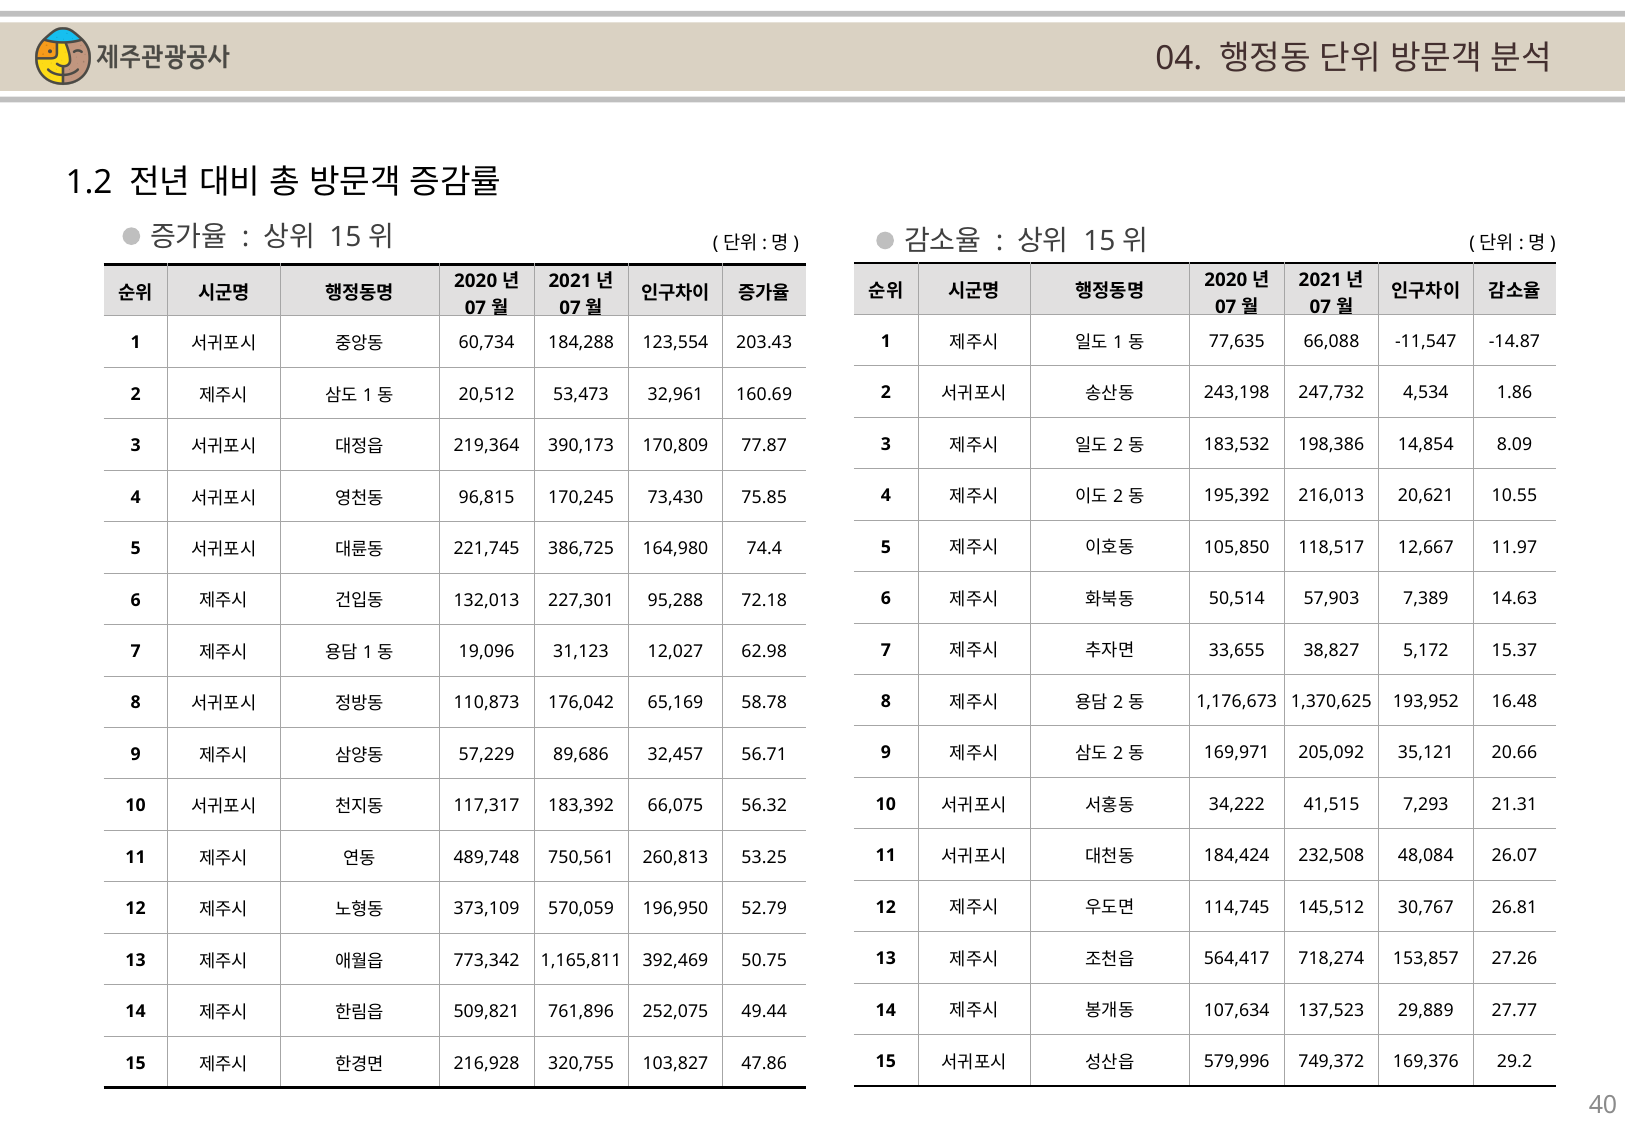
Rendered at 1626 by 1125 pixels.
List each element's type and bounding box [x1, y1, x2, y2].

table_cell [440, 779, 534, 830]
table_cell [1031, 521, 1189, 571]
table_cell [1031, 572, 1189, 623]
table_cell [281, 677, 439, 727]
table_cell [281, 779, 439, 830]
table_cell [440, 1037, 534, 1086]
table_cell [168, 316, 280, 367]
table_cell [168, 625, 280, 676]
table_cell [629, 831, 722, 881]
table_cell [440, 882, 534, 933]
table_cell [1285, 881, 1378, 931]
table_cell [104, 882, 167, 933]
table_cell [1379, 984, 1473, 1034]
table_cell [1031, 1035, 1189, 1085]
table_cell [854, 572, 918, 623]
table_cell [440, 368, 534, 418]
table_cell [535, 522, 628, 573]
table_cell [1285, 984, 1378, 1034]
table_cell [104, 419, 167, 470]
table_cell [629, 625, 722, 676]
table_cell [168, 574, 280, 624]
table_cell [104, 1037, 167, 1086]
table_cell [1190, 881, 1284, 931]
table_cell [1379, 469, 1473, 520]
table_cell [1031, 881, 1189, 931]
table_cell [1474, 829, 1556, 880]
table_cell [104, 934, 167, 984]
table_cell [168, 728, 280, 778]
table_cell [281, 316, 439, 367]
table_cell [281, 985, 439, 1036]
table_cell [1190, 675, 1284, 725]
table_cell [1474, 469, 1556, 520]
table_cell [629, 882, 722, 933]
table_cell [440, 728, 534, 778]
table_cell [1379, 418, 1473, 468]
table_cell [854, 366, 918, 417]
table_cell [723, 985, 806, 1036]
table_cell [723, 728, 806, 778]
table_cell [104, 985, 167, 1036]
table_cell [723, 625, 806, 676]
text_box [875, 215, 1163, 264]
table_cell [1190, 315, 1284, 365]
table_cell [919, 932, 1030, 983]
table_cell [919, 469, 1030, 520]
table_cell [1285, 418, 1378, 468]
table_cell [168, 419, 280, 470]
table_cell [1031, 675, 1189, 725]
table_cell [1474, 984, 1556, 1034]
table_cell [1031, 624, 1189, 674]
table_cell [919, 726, 1030, 777]
table_cell [281, 368, 439, 418]
table_cell [1190, 418, 1284, 468]
table_cell [1285, 469, 1378, 520]
table_cell [535, 574, 628, 624]
table_cell [1285, 624, 1378, 674]
table_cell [281, 625, 439, 676]
table_header [281, 266, 439, 315]
table_cell [919, 418, 1030, 468]
table_cell [1031, 418, 1189, 468]
table_header [1474, 264, 1556, 314]
table_header [629, 266, 722, 315]
table_cell [1379, 881, 1473, 931]
table_cell [854, 521, 918, 571]
table_cell [104, 368, 167, 418]
table_cell [723, 831, 806, 881]
table_cell [723, 368, 806, 418]
table_cell [440, 934, 534, 984]
table_cell [919, 829, 1030, 880]
table_cell [1190, 726, 1284, 777]
table_cell [1285, 1035, 1378, 1063]
table_cell [535, 316, 628, 367]
table_cell [1031, 366, 1189, 417]
table_cell [723, 419, 806, 470]
table_cell [629, 522, 722, 573]
table_cell [1031, 315, 1189, 365]
table_cell [1474, 881, 1556, 931]
table_cell [1031, 932, 1189, 983]
table_cell [168, 882, 280, 933]
table_cell [1474, 778, 1556, 828]
table_header [104, 266, 167, 315]
table_cell [168, 368, 280, 418]
table_cell [629, 471, 722, 521]
table_cell [723, 522, 806, 573]
table_cell [1379, 829, 1473, 880]
table_cell [1190, 572, 1284, 623]
table_cell [854, 315, 918, 365]
table_cell [440, 316, 534, 367]
table_cell [723, 1037, 806, 1086]
table_cell [629, 934, 722, 984]
table_cell [440, 471, 534, 521]
slide_number [1251, 1063, 1618, 1123]
table_cell [1474, 315, 1556, 365]
table_cell [1379, 572, 1473, 623]
table_cell [1031, 469, 1189, 520]
table_cell [1190, 366, 1284, 417]
table_cell [1474, 726, 1556, 777]
table_cell [535, 882, 628, 933]
table_cell [629, 316, 722, 367]
table_cell [854, 624, 918, 674]
table_header [440, 266, 534, 315]
table_cell [1379, 315, 1473, 365]
table_cell [854, 418, 918, 468]
table_cell [1474, 366, 1556, 417]
table_cell [1031, 984, 1189, 1034]
table_cell [440, 625, 534, 676]
table_cell [440, 677, 534, 727]
table_cell [168, 985, 280, 1036]
table_cell [1285, 521, 1378, 571]
table_cell [723, 779, 806, 830]
table_cell [1031, 829, 1189, 880]
table_cell [854, 829, 918, 880]
table_cell [104, 522, 167, 573]
table_cell [104, 677, 167, 727]
table_cell [535, 368, 628, 418]
table_cell [629, 677, 722, 727]
table_cell [535, 831, 628, 881]
text_box [50, 152, 1144, 208]
table_cell [1285, 778, 1378, 828]
table_cell [723, 882, 806, 933]
table_cell [854, 778, 918, 828]
table_cell [629, 728, 722, 778]
table_cell [1285, 572, 1378, 623]
table_cell [1190, 624, 1284, 674]
text_box [121, 210, 409, 260]
table_cell [281, 522, 439, 573]
table_header [535, 266, 628, 315]
table_cell [919, 572, 1030, 623]
table_cell [535, 677, 628, 727]
table_cell [281, 419, 439, 470]
text_box [698, 223, 814, 261]
table_cell [1031, 778, 1189, 828]
table_cell [440, 522, 534, 573]
table_cell [1474, 1035, 1556, 1063]
table_cell [919, 624, 1030, 674]
table_cell [281, 882, 439, 933]
table_cell [104, 779, 167, 830]
table_cell [535, 985, 628, 1036]
table_cell [1190, 469, 1284, 520]
table_cell [1379, 778, 1473, 828]
table_cell [168, 677, 280, 727]
table_cell [1190, 829, 1284, 880]
table_cell [168, 934, 280, 984]
table_cell [104, 471, 167, 521]
table_cell [281, 574, 439, 624]
table_cell [168, 779, 280, 830]
table_cell [1379, 521, 1473, 571]
table_cell [168, 471, 280, 521]
table_header [1031, 264, 1189, 314]
table_cell [281, 471, 439, 521]
table_cell [1285, 315, 1378, 365]
table_cell [1031, 726, 1189, 777]
table_cell [440, 574, 534, 624]
table_cell [1285, 829, 1378, 880]
table_cell [854, 932, 918, 983]
table_cell [723, 934, 806, 984]
table_cell [1285, 675, 1378, 725]
table_cell [535, 934, 628, 984]
table_header [1379, 264, 1473, 314]
table_cell [1190, 521, 1284, 571]
table_cell [1285, 932, 1378, 983]
table_header [854, 264, 918, 314]
table_cell [1474, 932, 1556, 983]
table_cell [535, 625, 628, 676]
table_cell [281, 1037, 439, 1086]
table_cell [629, 985, 722, 1036]
table_cell [723, 677, 806, 727]
table_cell [1474, 572, 1556, 623]
table_header [919, 264, 1030, 314]
table_cell [854, 469, 918, 520]
table_header [723, 266, 806, 315]
table_cell [281, 728, 439, 778]
table_cell [629, 1037, 722, 1086]
table_cell [1190, 984, 1284, 1034]
table_cell [1379, 624, 1473, 674]
table_cell [723, 316, 806, 367]
table_cell [1190, 778, 1284, 828]
table_header [168, 266, 280, 315]
table_cell [919, 1035, 1030, 1085]
table_cell [104, 728, 167, 778]
table_cell [168, 1037, 280, 1086]
table_cell [723, 471, 806, 521]
table_cell [1379, 366, 1473, 417]
table_cell [1474, 521, 1556, 571]
table_cell [535, 419, 628, 470]
table_cell [1190, 932, 1284, 983]
table_cell [854, 984, 918, 1034]
picture [31, 26, 232, 87]
table_cell [1190, 1035, 1284, 1085]
table_cell [1285, 366, 1378, 417]
table_cell [440, 831, 534, 881]
table_cell [919, 521, 1030, 571]
table_cell [535, 779, 628, 830]
table_header [1190, 264, 1284, 314]
table_cell [1379, 675, 1473, 725]
table_cell [104, 831, 167, 881]
table_cell [919, 366, 1030, 417]
table_cell [104, 574, 167, 624]
table_cell [919, 675, 1030, 725]
table_cell [168, 831, 280, 881]
text_box [1454, 223, 1571, 261]
table_cell [1285, 726, 1378, 777]
table_cell [1474, 624, 1556, 674]
table_cell [281, 831, 439, 881]
table_cell [1474, 418, 1556, 468]
table_cell [919, 315, 1030, 365]
table_cell [1379, 1035, 1473, 1063]
table_cell [104, 625, 167, 676]
table_cell [629, 419, 722, 470]
table_cell [440, 419, 534, 470]
table_cell [854, 675, 918, 725]
table_cell [919, 778, 1030, 828]
table_cell [723, 574, 806, 624]
text_box [1042, 28, 1595, 84]
table_cell [1379, 726, 1473, 777]
table_cell [104, 316, 167, 367]
table_cell [854, 881, 918, 931]
table_header [1285, 264, 1378, 314]
table_cell [629, 368, 722, 418]
table_cell [535, 471, 628, 521]
table_cell [629, 574, 722, 624]
table_cell [1474, 675, 1556, 725]
table_cell [535, 728, 628, 778]
table_cell [854, 1035, 918, 1085]
table_cell [281, 934, 439, 984]
table_cell [854, 726, 918, 777]
table_cell [919, 984, 1030, 1034]
table_cell [440, 985, 534, 1036]
table_cell [919, 881, 1030, 931]
table_cell [1379, 932, 1473, 983]
table_cell [168, 522, 280, 573]
table_cell [629, 779, 722, 830]
table_cell [535, 1037, 628, 1086]
